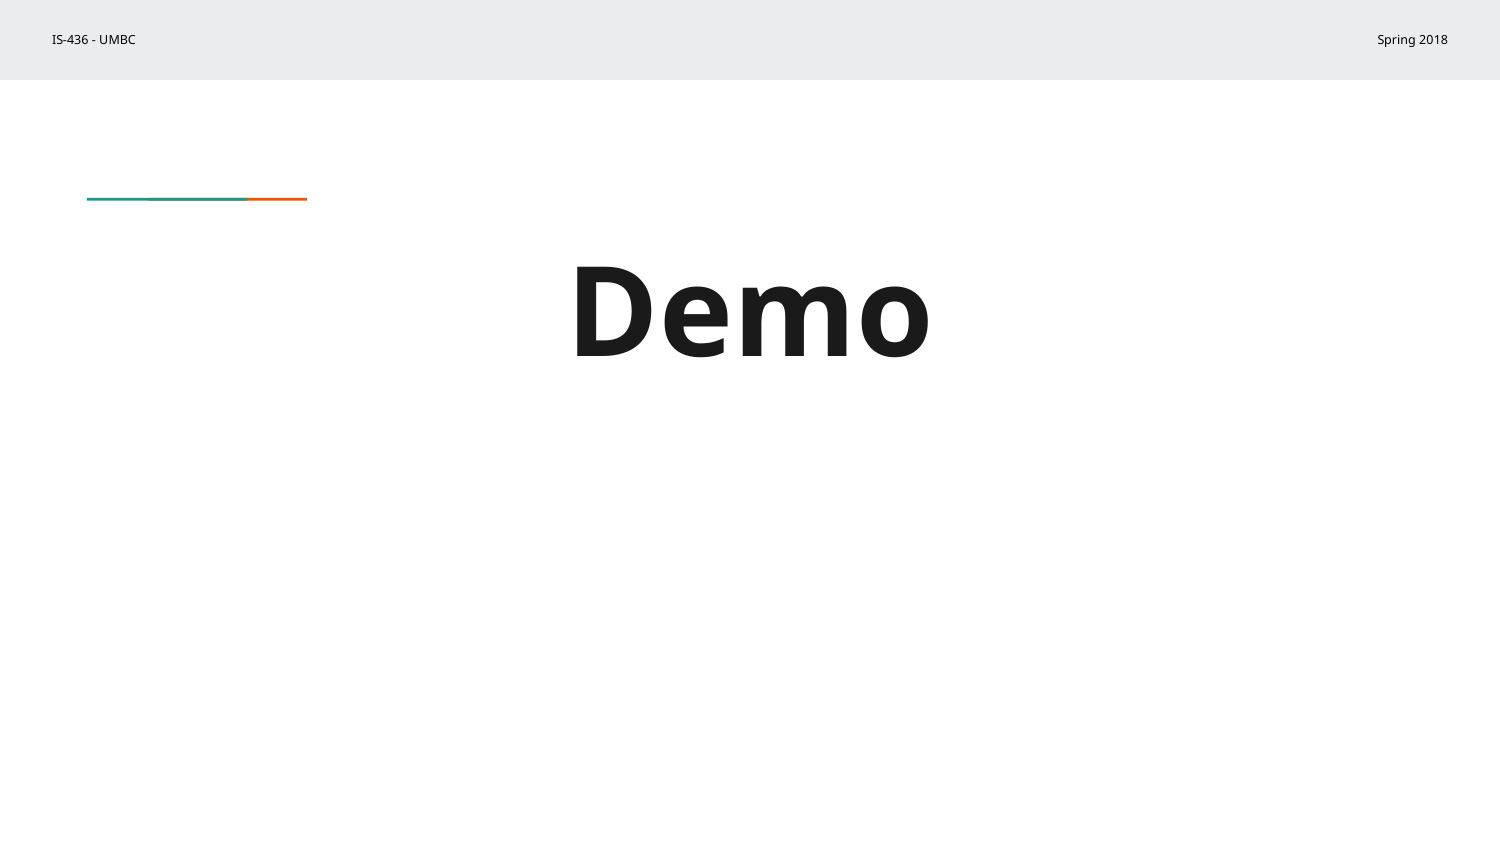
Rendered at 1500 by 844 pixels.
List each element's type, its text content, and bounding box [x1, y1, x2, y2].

title Demo [119, 216, 1381, 729]
